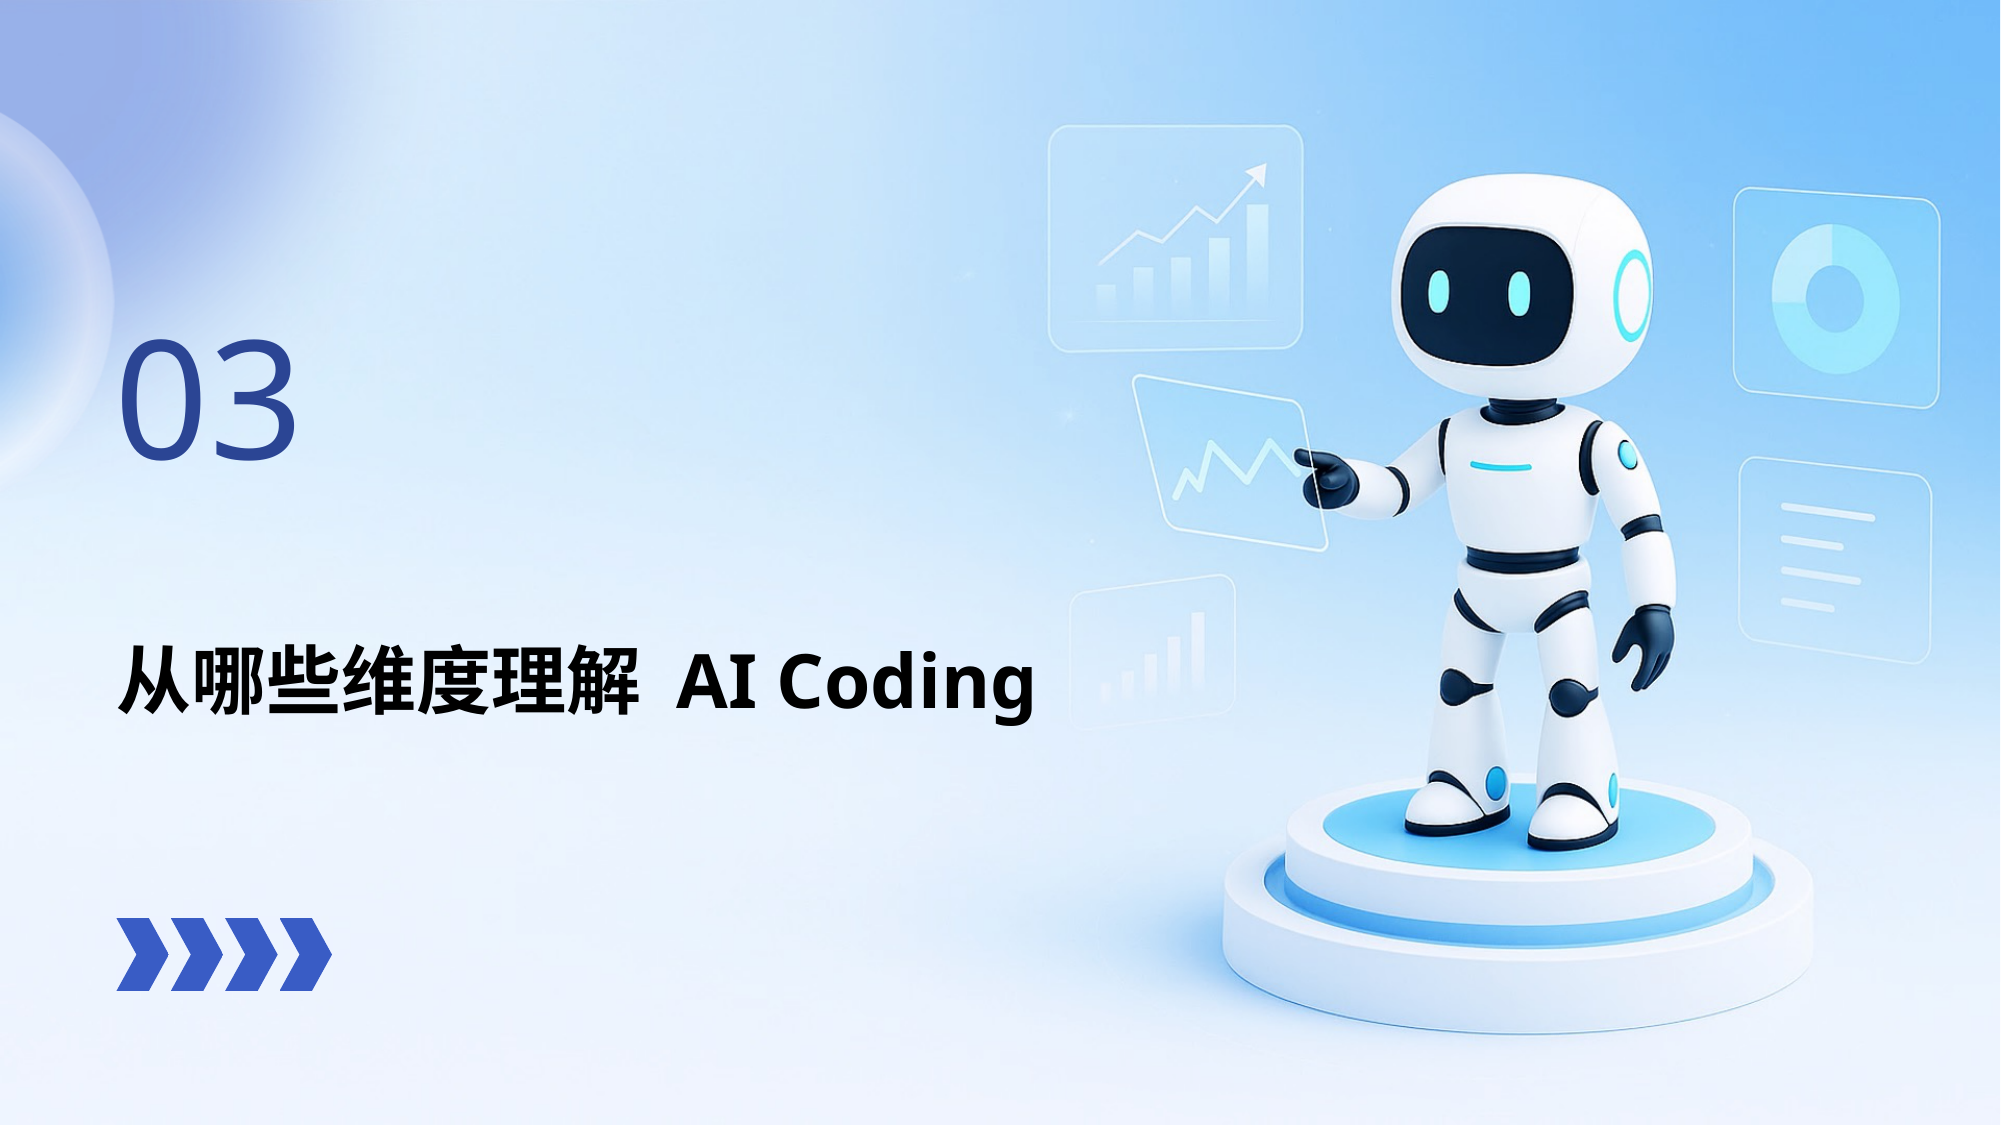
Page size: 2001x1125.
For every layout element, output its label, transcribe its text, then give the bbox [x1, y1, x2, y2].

text_box [225, 918, 278, 991]
text_box [279, 918, 333, 991]
text_box 03 [99, 325, 383, 543]
picture [0, 0, 2001, 1125]
text_box [170, 918, 224, 991]
text_box [116, 918, 169, 991]
text_box 从哪些维度理解 AI Coding [116, 542, 1062, 797]
